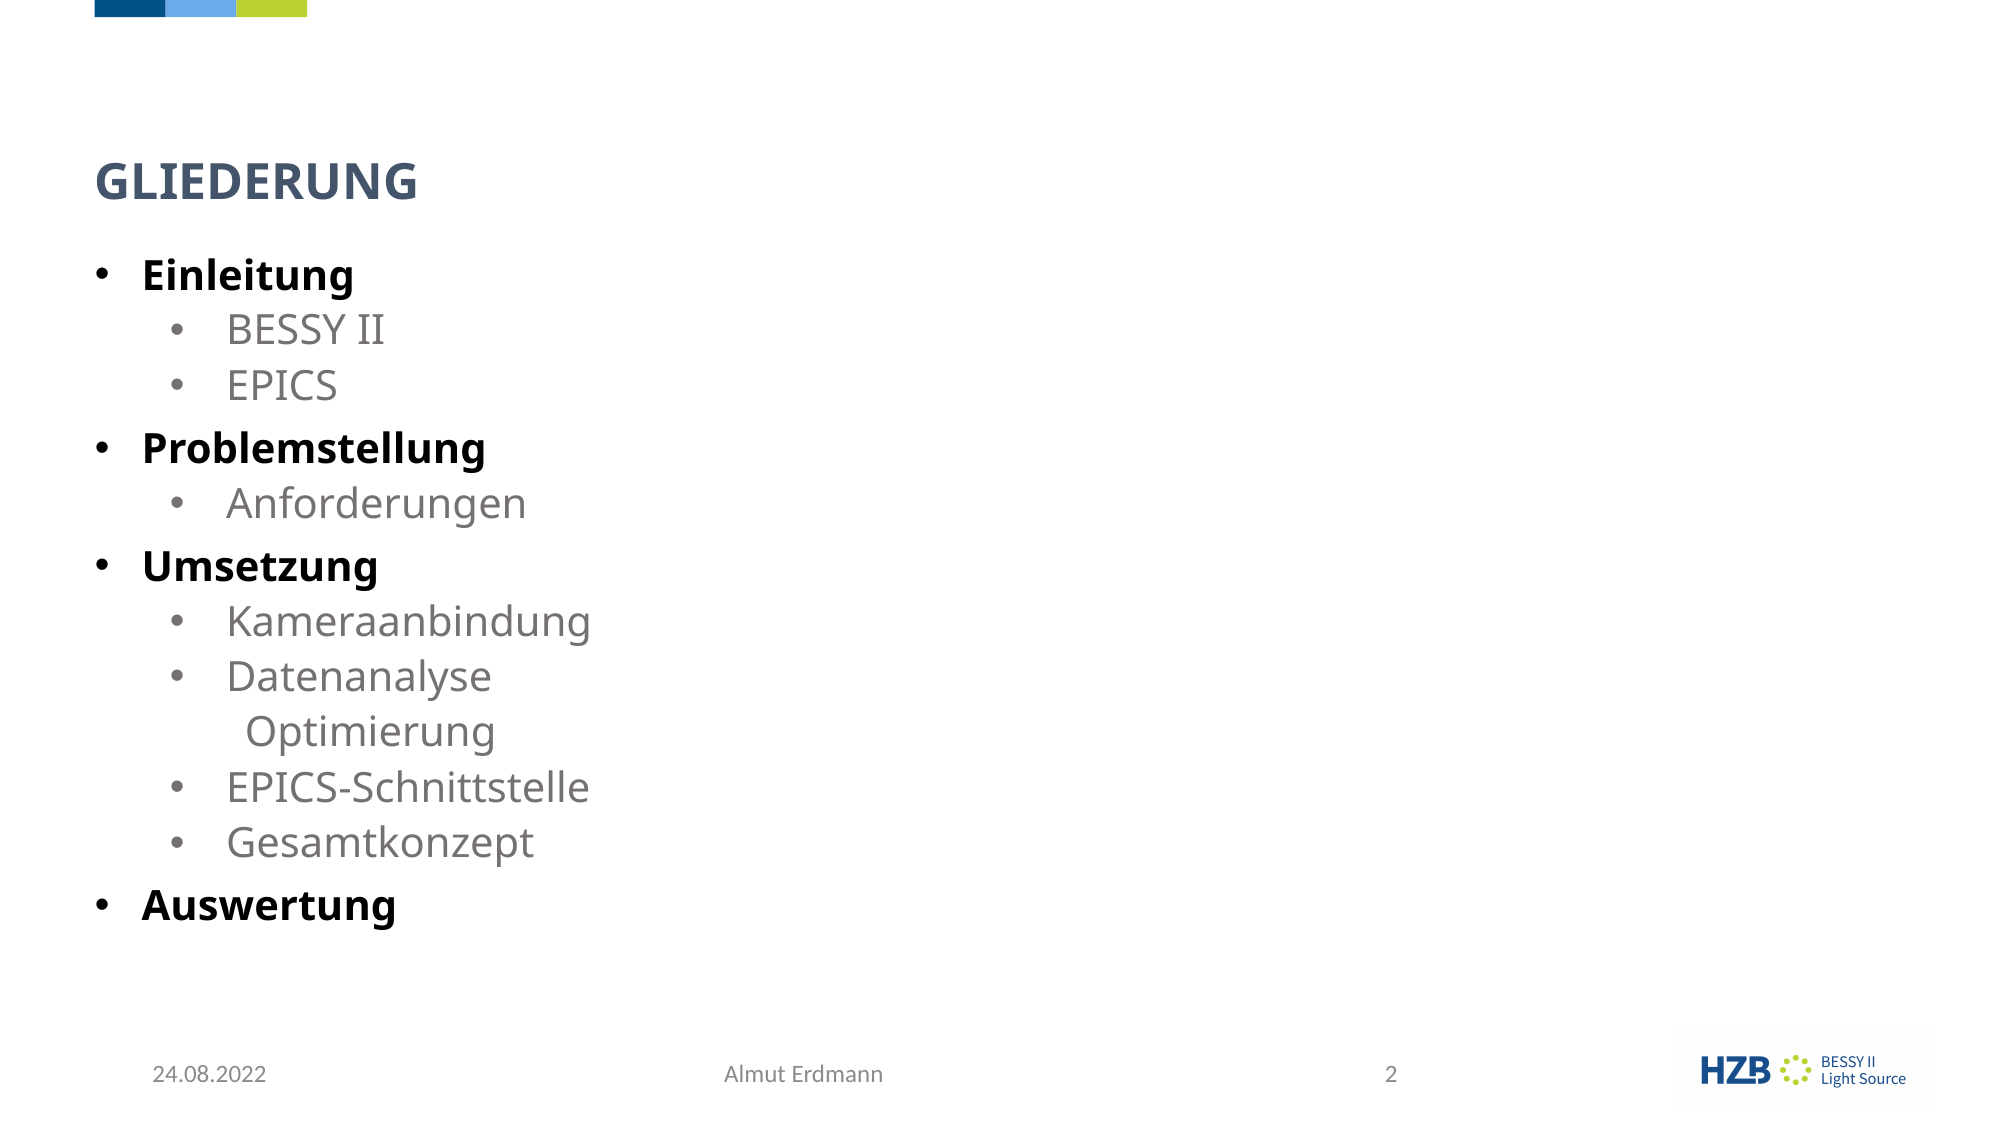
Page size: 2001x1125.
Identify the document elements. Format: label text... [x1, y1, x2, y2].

picture [1674, 1029, 1933, 1111]
footer Almut Erdmann [562, 1042, 962, 1103]
title Gliederung [94, 137, 971, 211]
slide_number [137, 1042, 562, 1103]
slide_number 2 [962, 1042, 1413, 1103]
list Einleitung BESSY II EPICS Problemstellung Anforderungen Umsetzung Kameraanbindung Datenanalyse Optimierung EPICS-Schnittstelle Gesamtkonzept Auswertung [94, 246, 855, 815]
